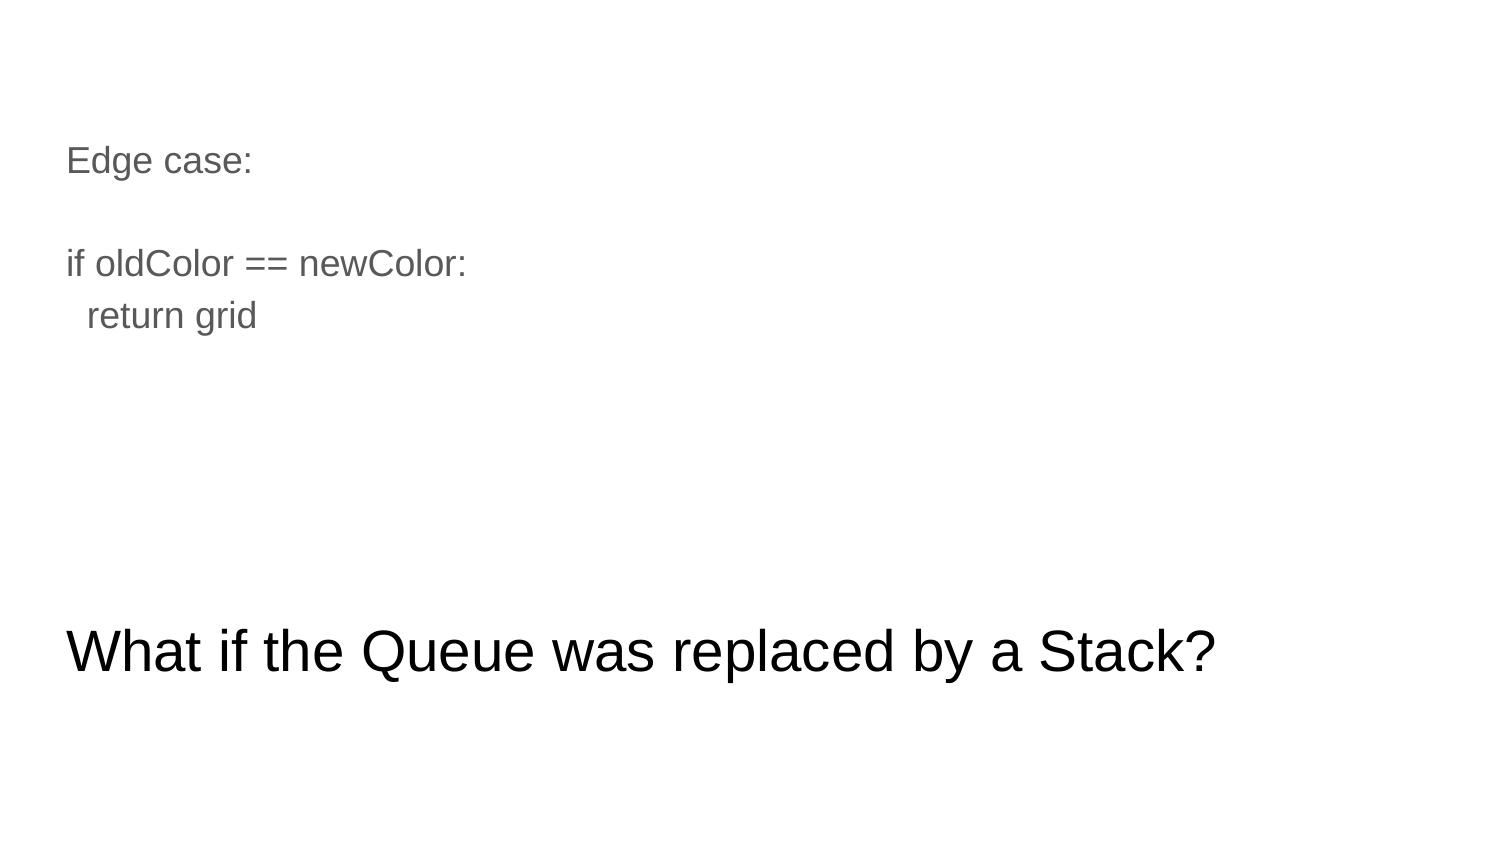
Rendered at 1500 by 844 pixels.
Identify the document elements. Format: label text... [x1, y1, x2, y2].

title What if the Queue was replaced by a Stack? [51, 597, 1449, 692]
list Edge case: if oldColor == newColor: return grid [51, 114, 1449, 484]
